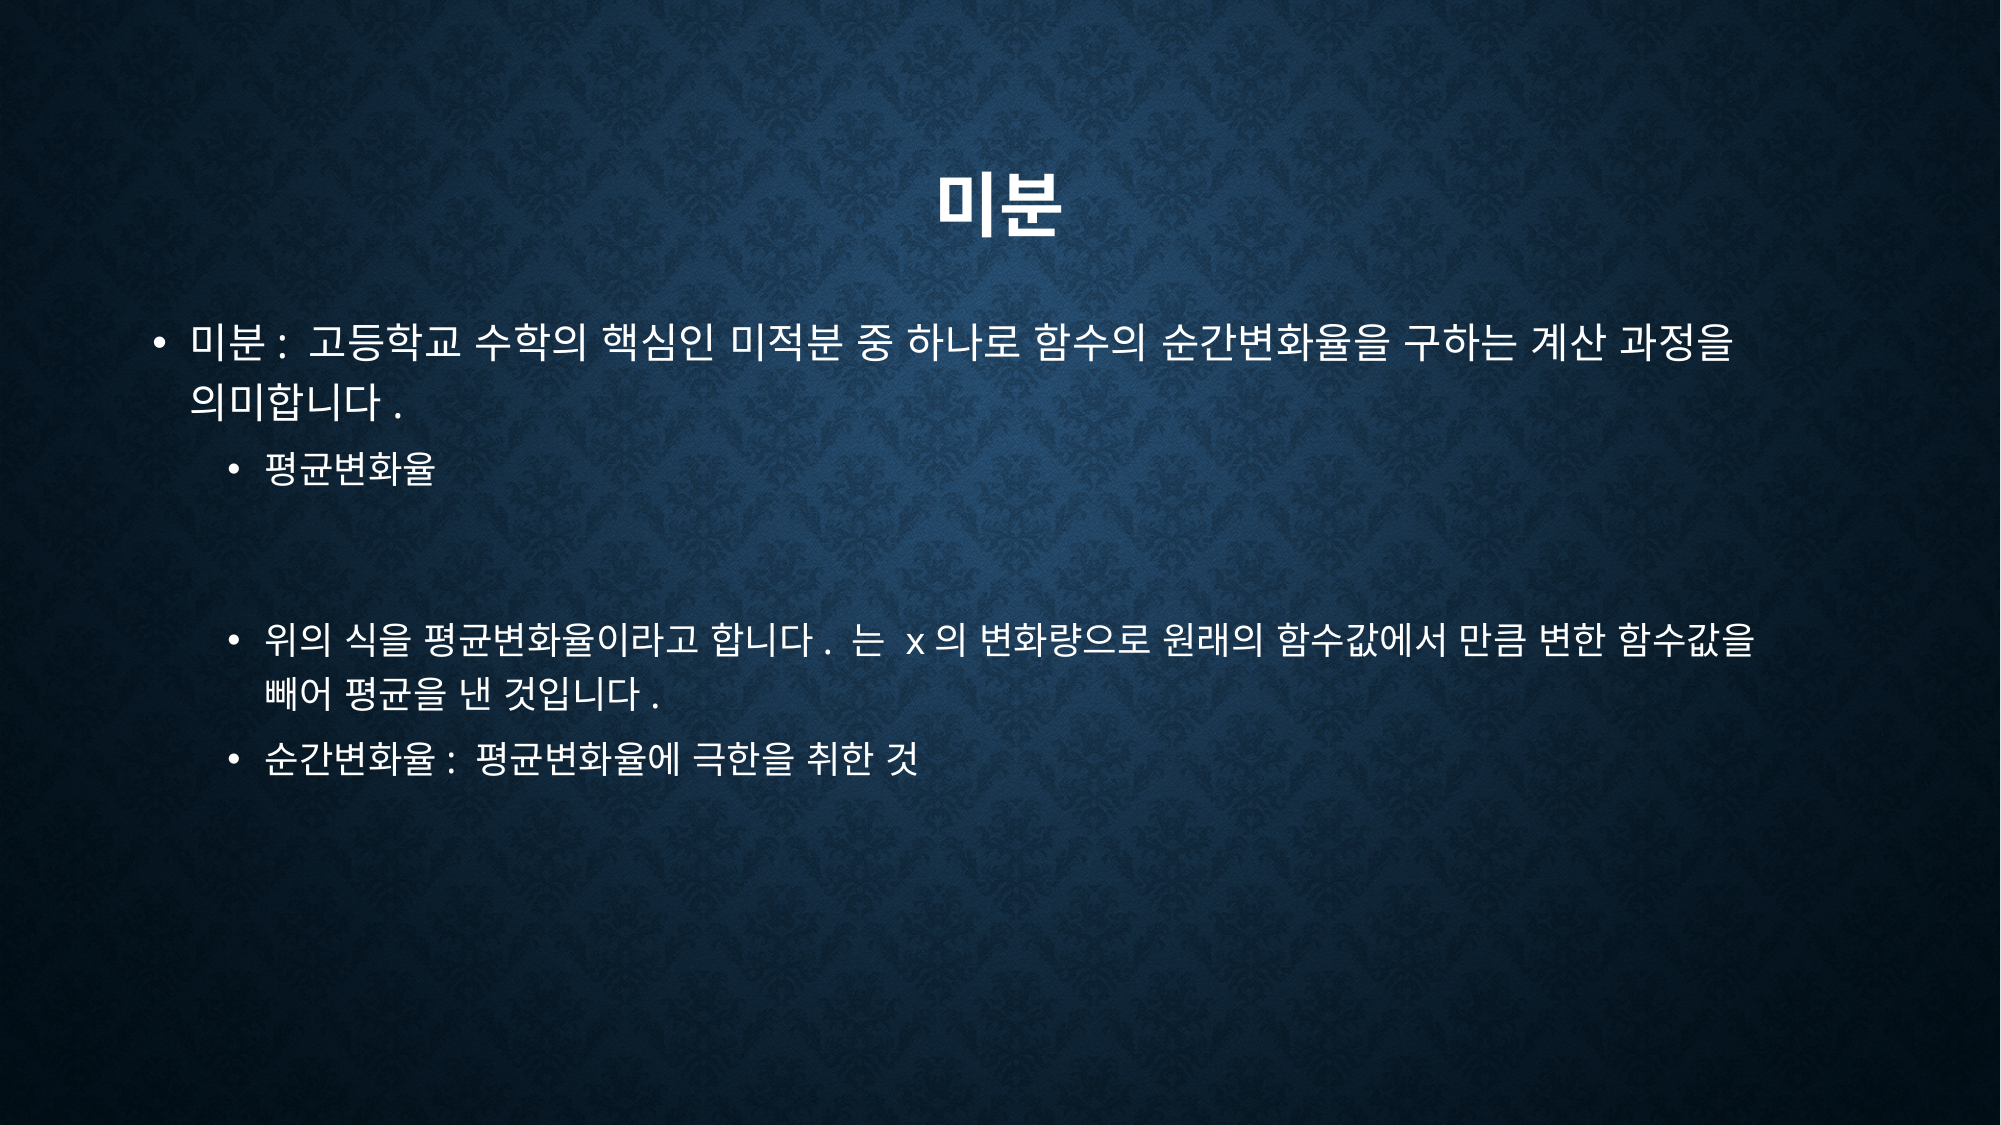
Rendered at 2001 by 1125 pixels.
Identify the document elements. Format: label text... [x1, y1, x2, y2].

title 미분 [149, 99, 1849, 318]
